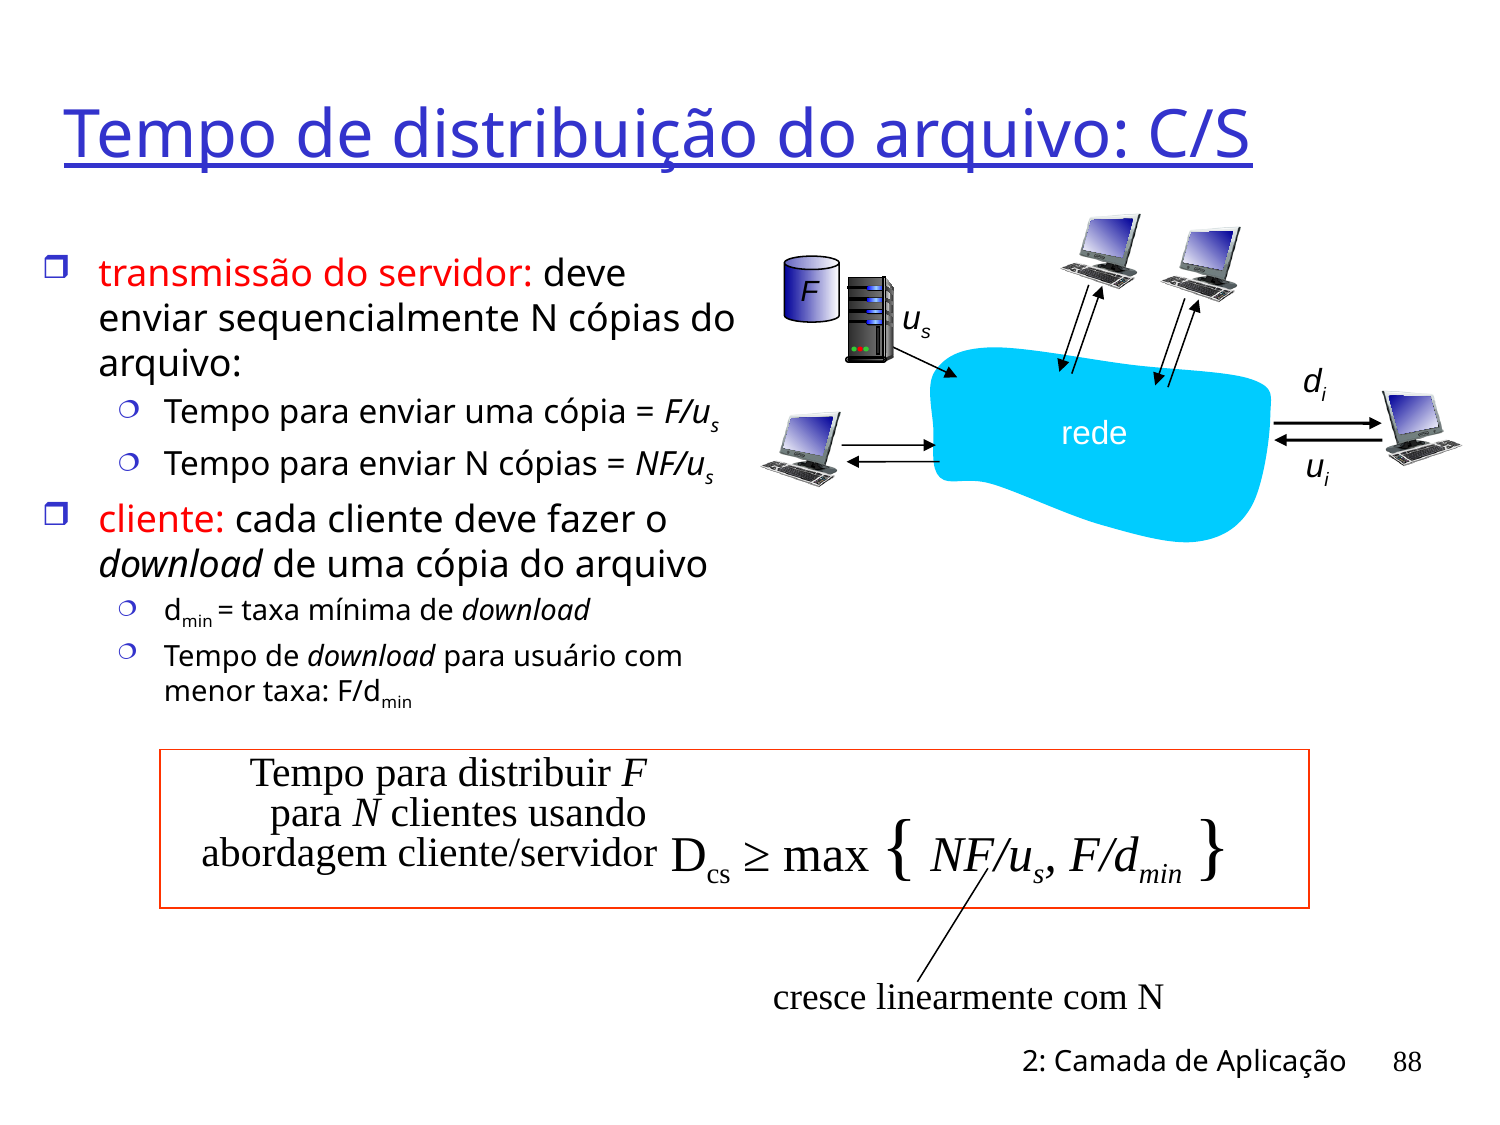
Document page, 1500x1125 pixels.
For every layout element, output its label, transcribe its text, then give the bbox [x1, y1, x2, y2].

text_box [85, 746, 1310, 909]
title Tempo de distribuição do arquivo: C/S [48, 37, 1447, 226]
text_box cresce linearmente com N [758, 973, 1293, 1024]
footer 2: Camada de Aplicação [887, 1034, 1362, 1111]
slide_number 88 [1362, 1034, 1438, 1111]
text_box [739, 210, 1482, 545]
list transmissão do servidor: deve enviar sequencialmente N cópias do arquivo: Tempo para enviar uma cópia = F/us Tempo para enviar N cópias = NF/us cliente: cada cliente deve fazer o download de uma cópia do arquivo dmin = taxa mínima de download Tempo de download para usuário com menor taxa: F/dmin [26, 240, 756, 725]
